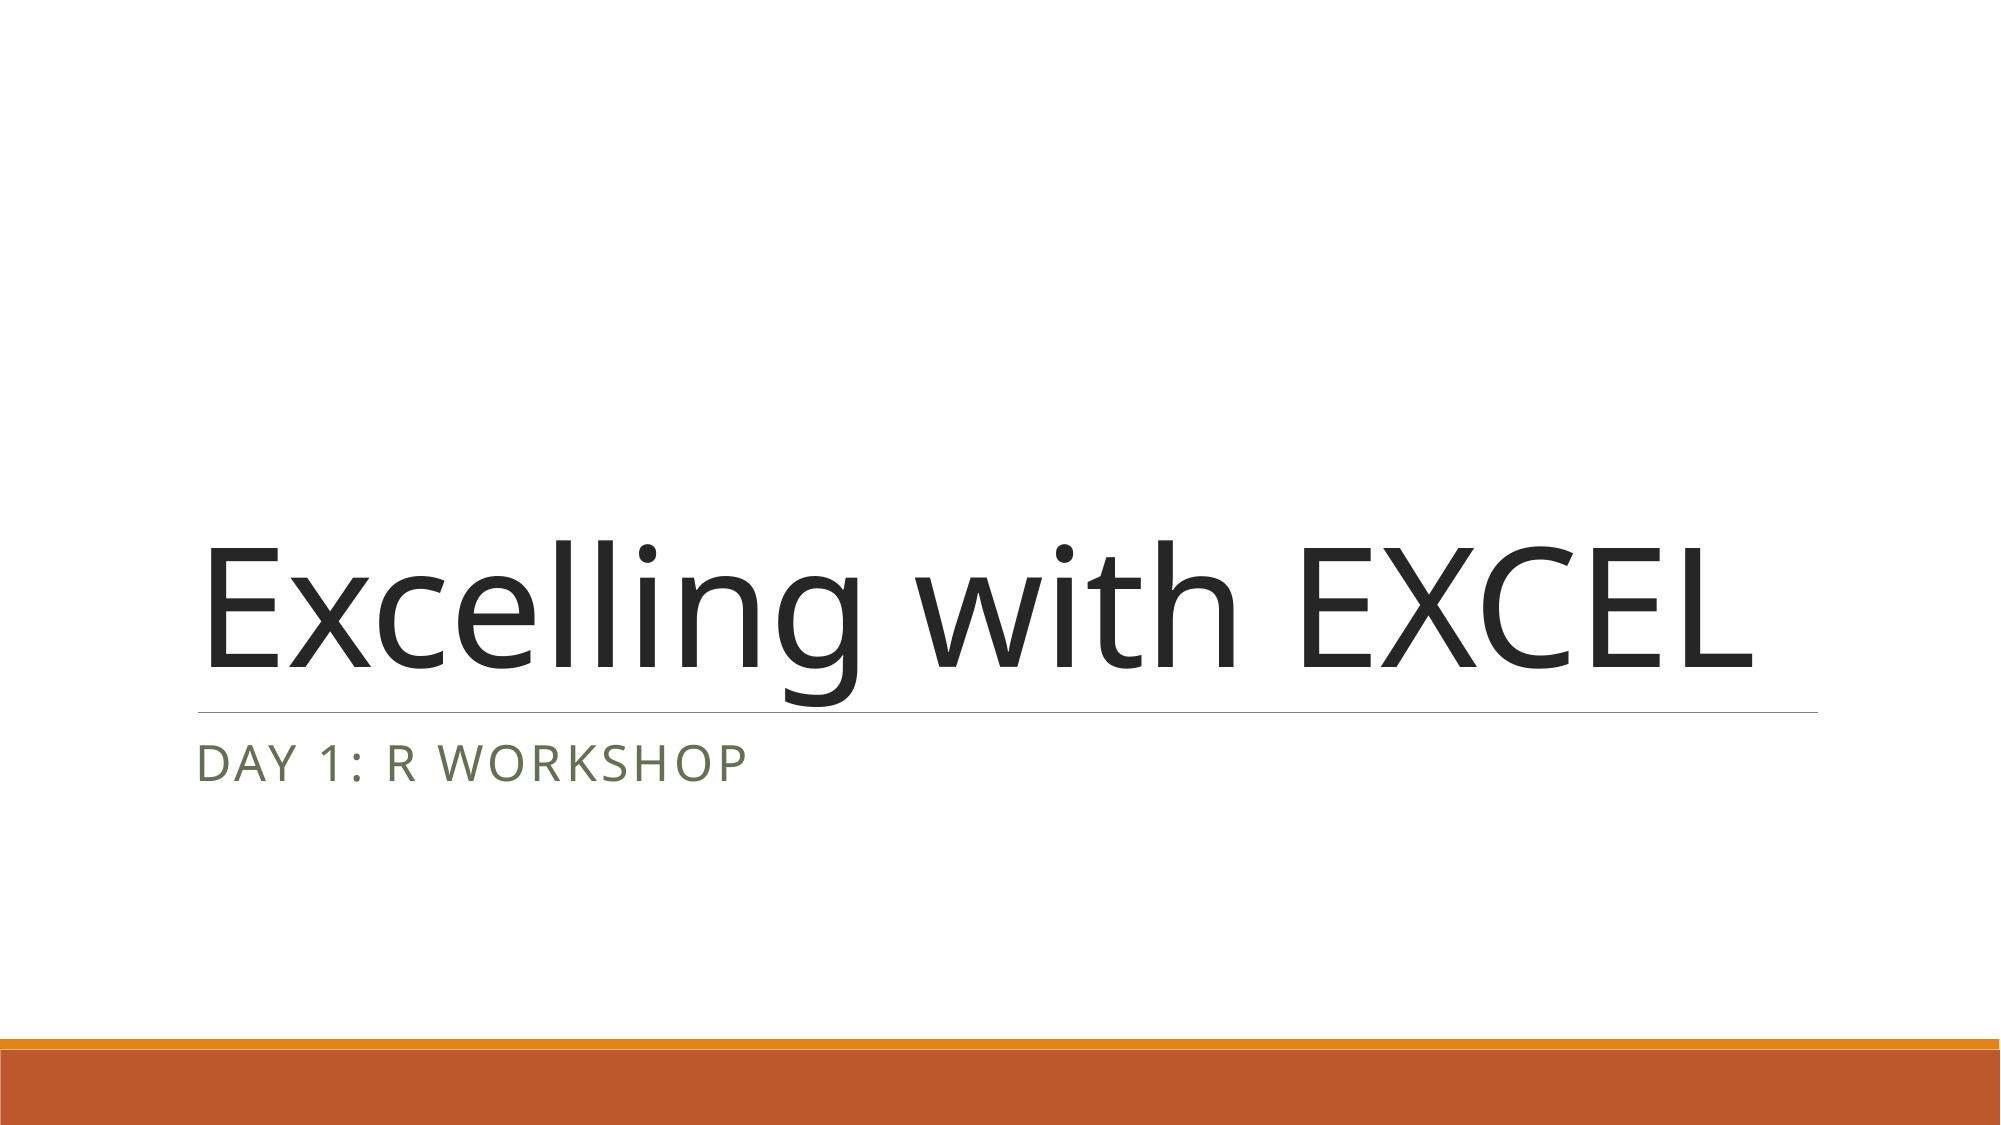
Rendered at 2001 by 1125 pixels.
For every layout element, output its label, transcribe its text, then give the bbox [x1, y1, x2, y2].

subtitle Day 1: R Workshop [180, 730, 1831, 919]
title Excelling with EXCEL [180, 124, 1830, 710]
